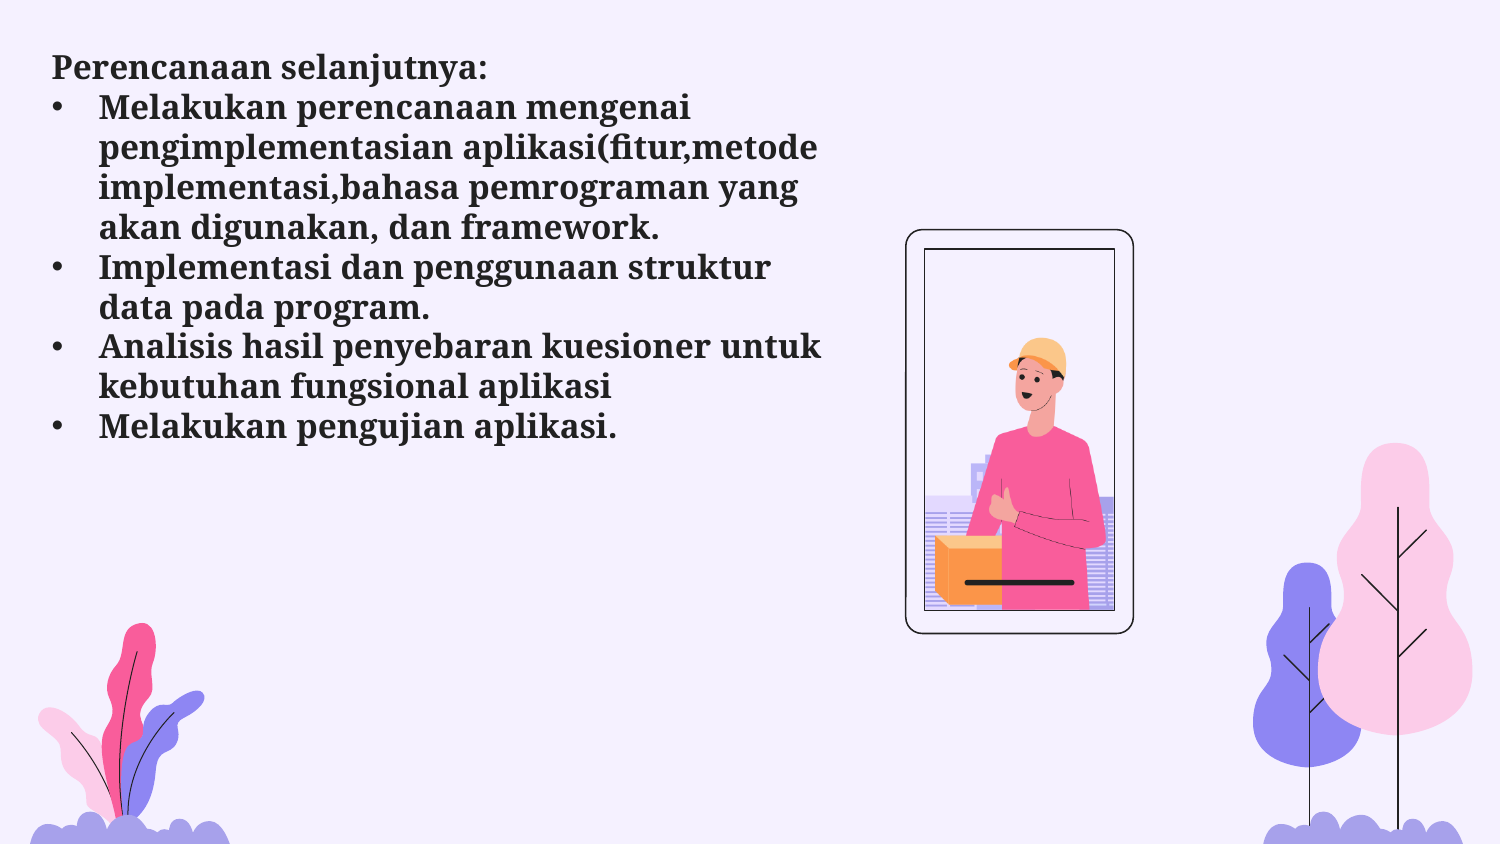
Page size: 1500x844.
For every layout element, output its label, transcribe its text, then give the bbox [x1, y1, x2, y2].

subtitle Perencanaan selanjutnya: Melakukan perencanaan mengenai pengimplementasian aplikasi(fitur,metode implementasi,bahasa pemrograman yang akan digunakan, dan framework. Implementasi dan penggunaan struktur data pada program. Analisis hasil penyebaran kuesioner untuk kebutuhan fungsional aplikasi Melakukan pengujian aplikasi. [36, 31, 844, 634]
picture [925, 249, 1114, 611]
text_box [905, 229, 1134, 634]
